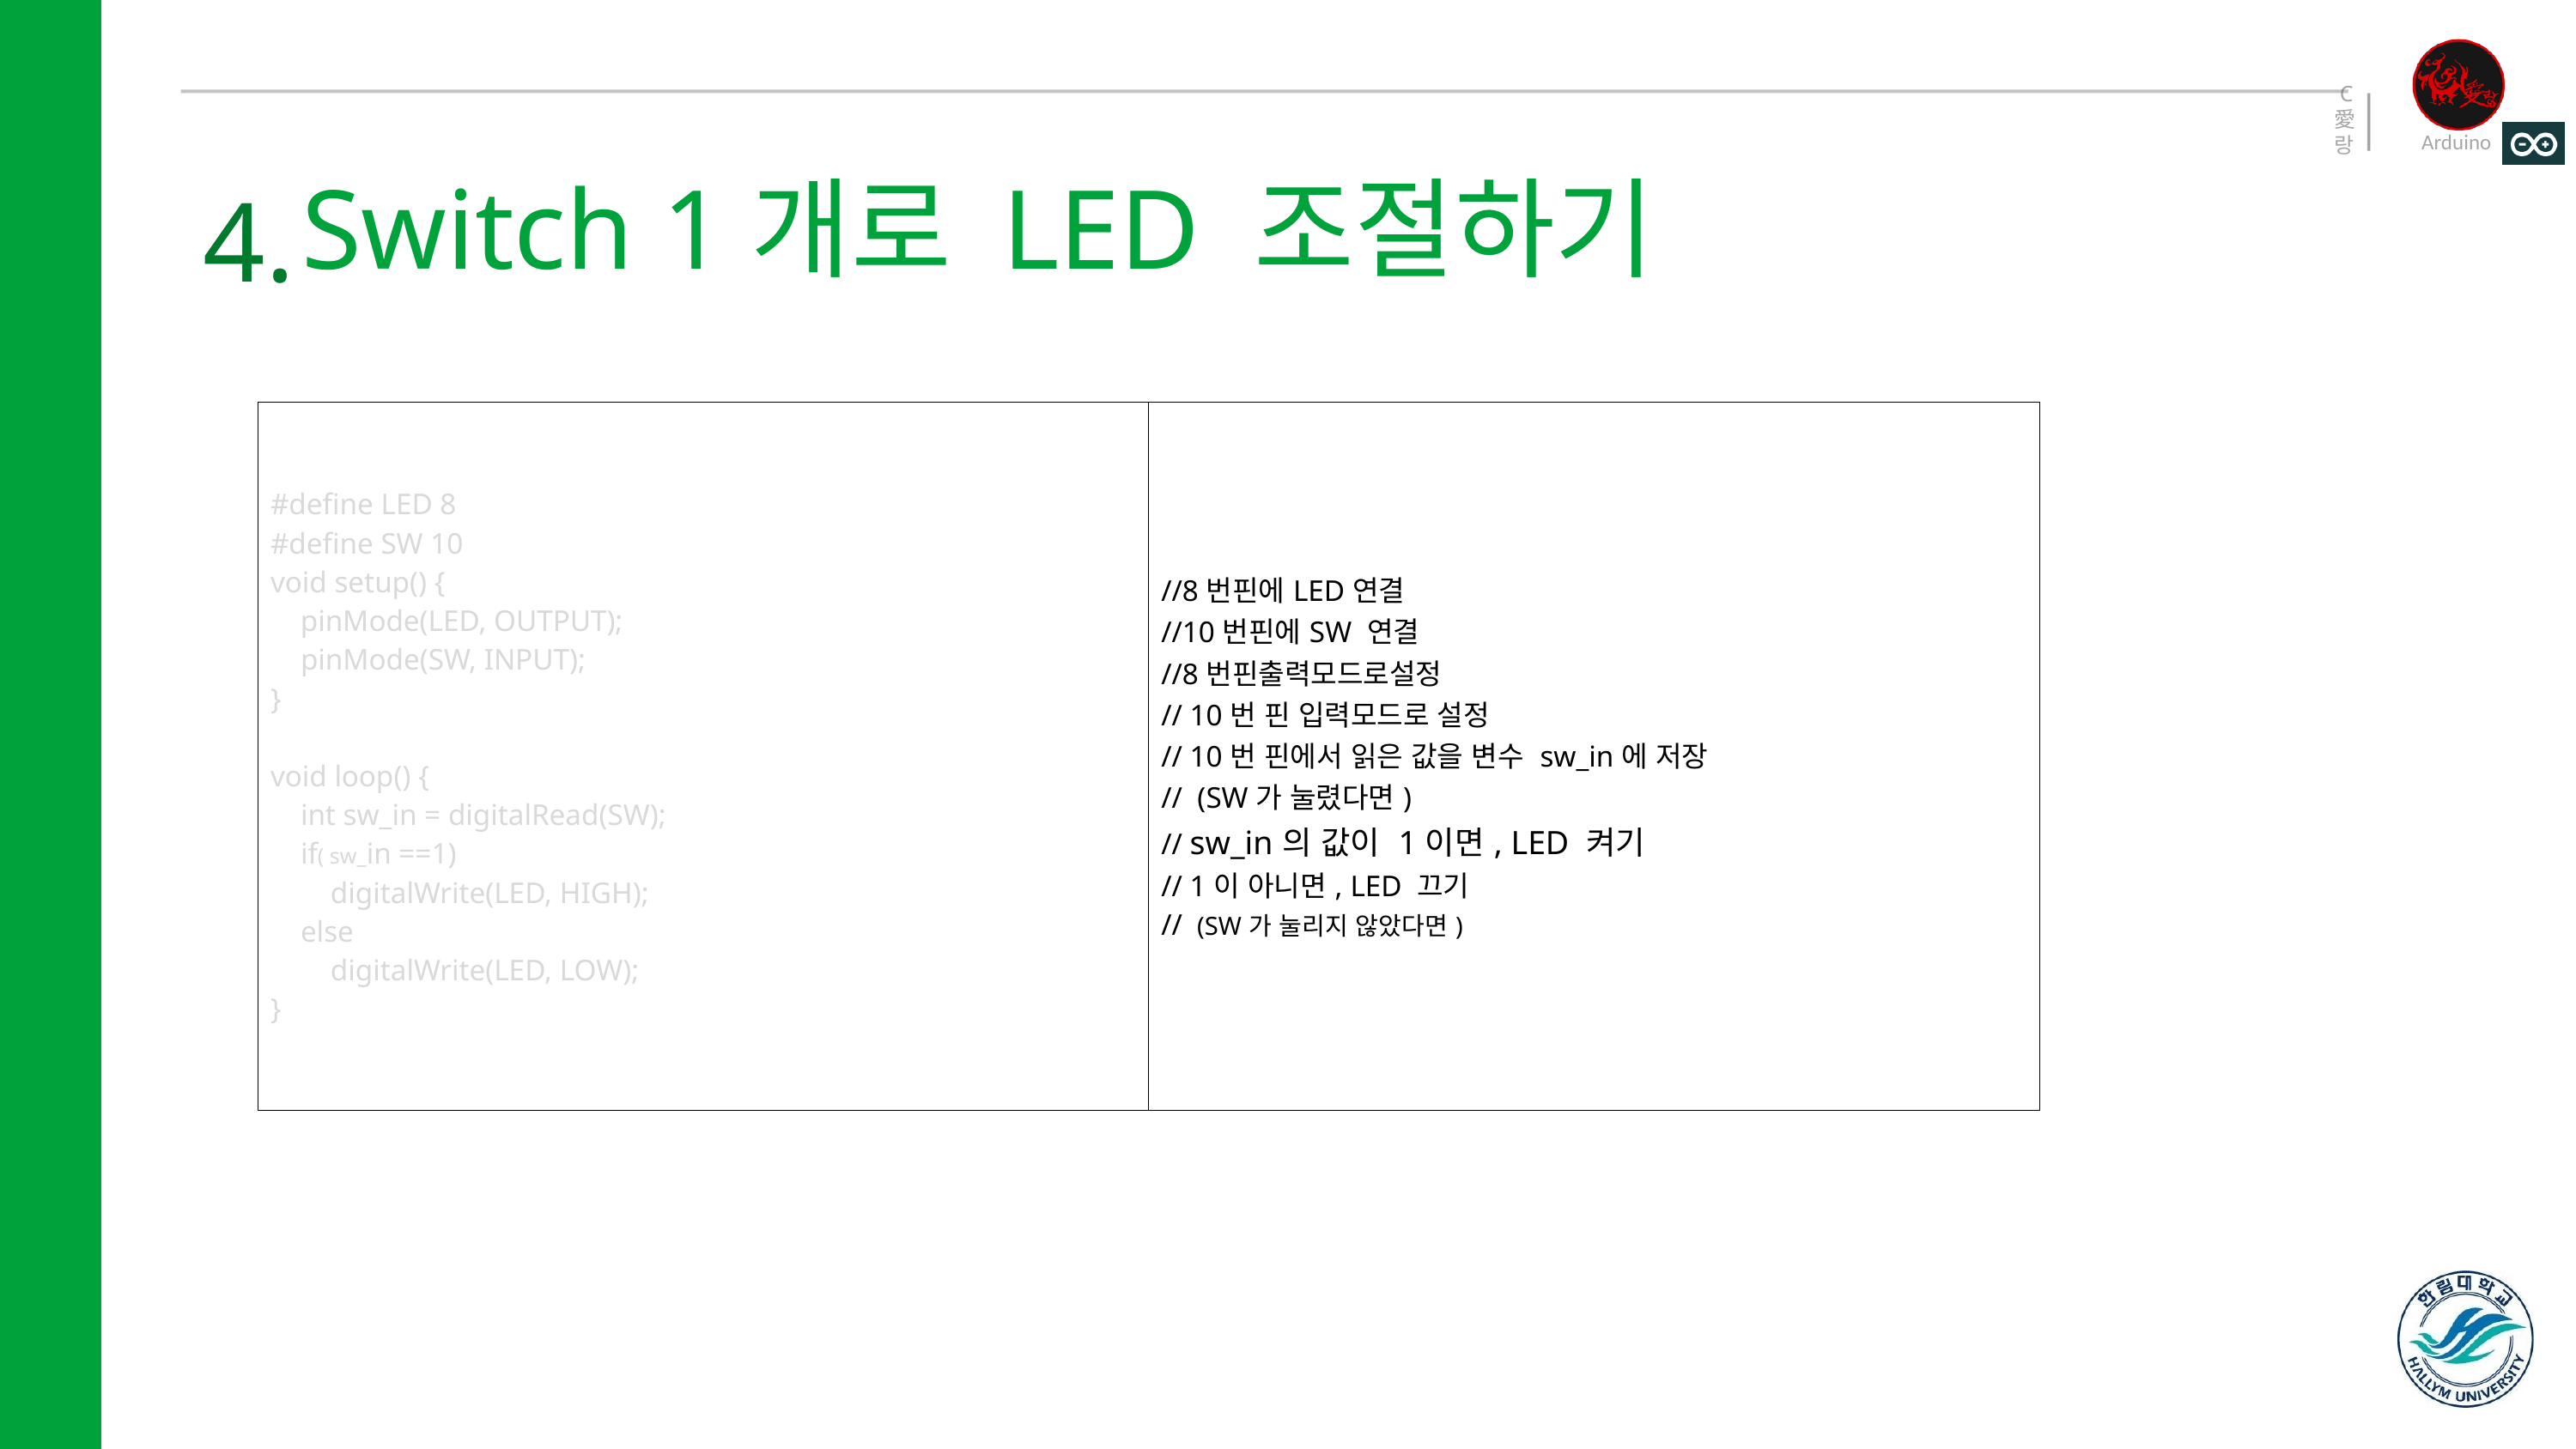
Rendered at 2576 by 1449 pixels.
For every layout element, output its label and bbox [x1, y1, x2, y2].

text_box [0, 0, 2576, 1449]
